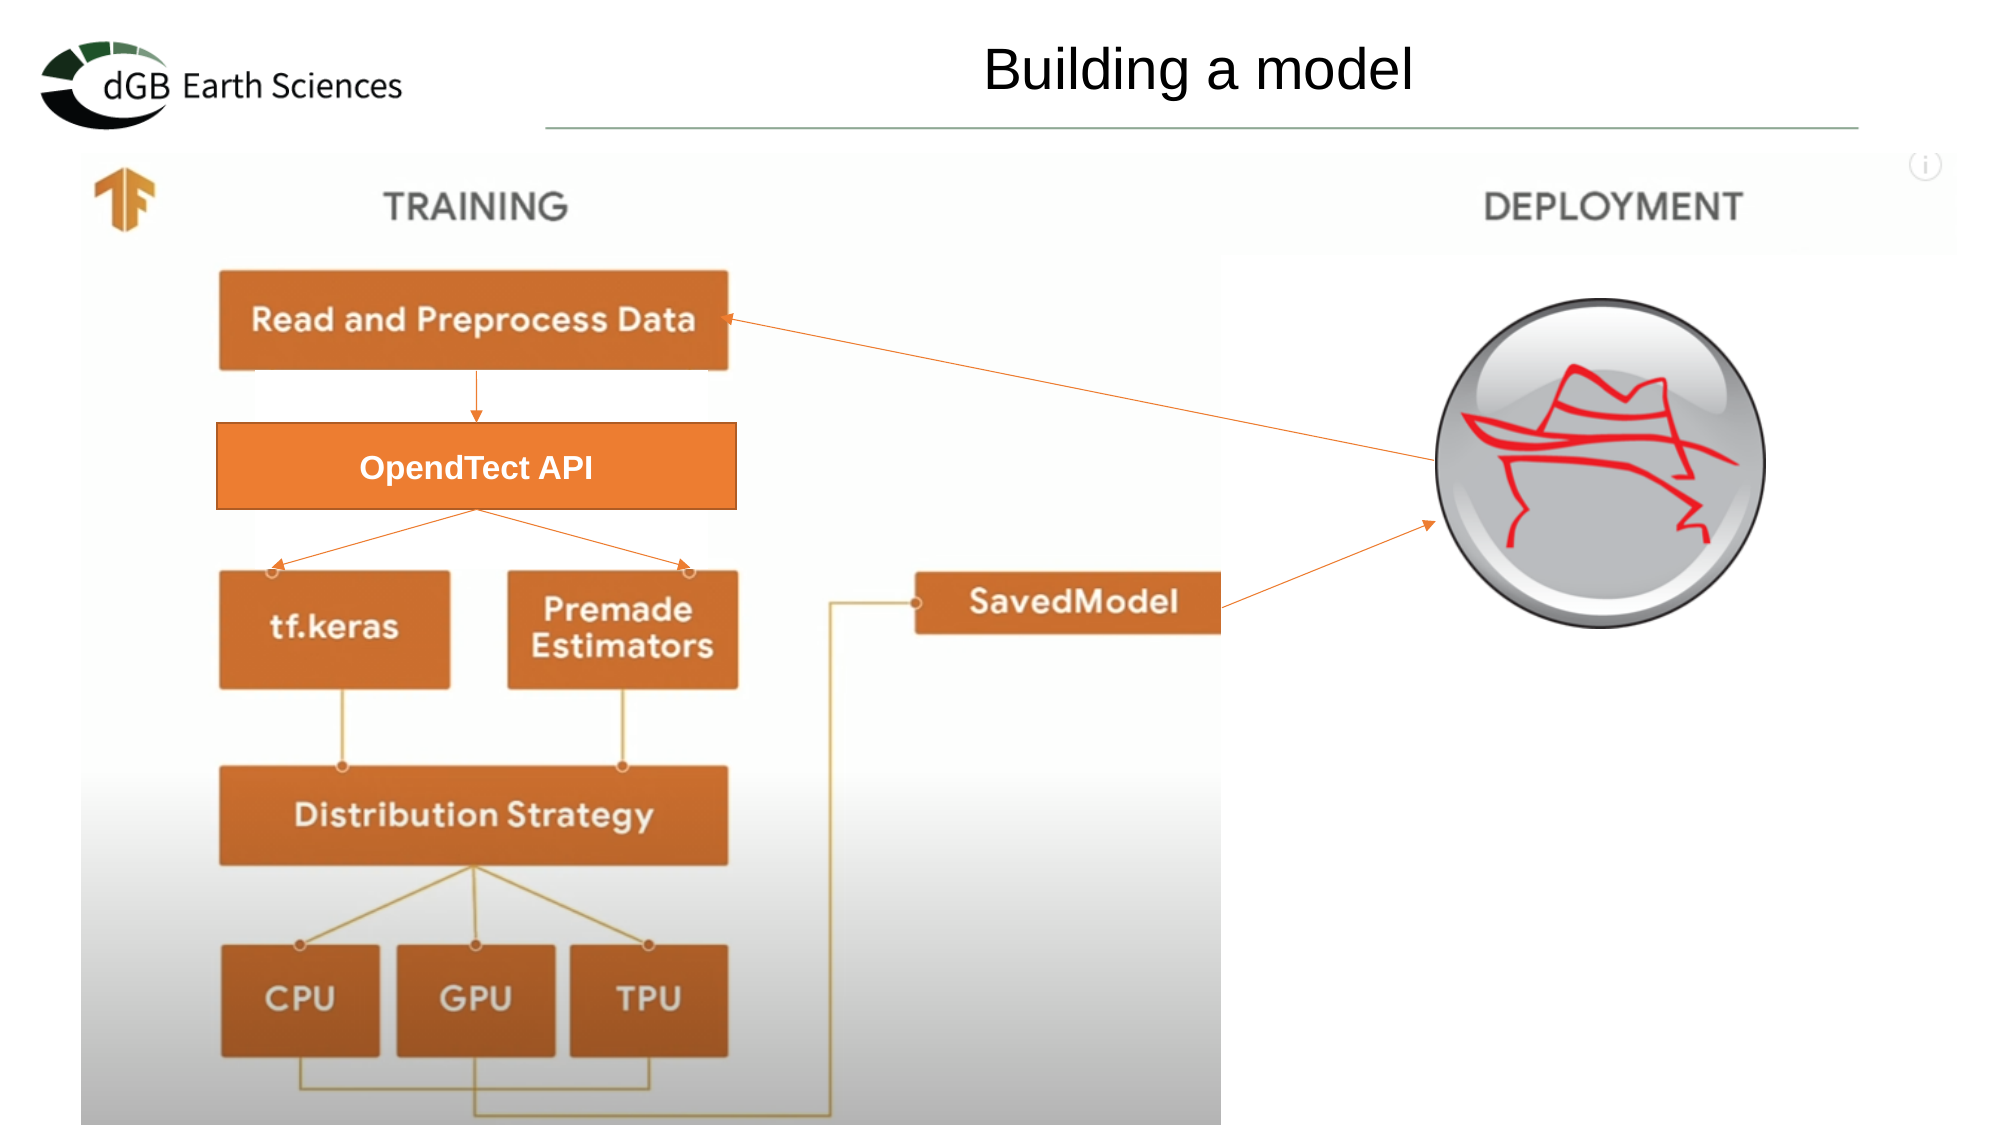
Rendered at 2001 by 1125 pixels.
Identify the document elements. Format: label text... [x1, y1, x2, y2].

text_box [1221, 521, 1436, 608]
title Building a model [534, 0, 1864, 153]
picture [0, 0, 2001, 1125]
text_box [271, 509, 476, 568]
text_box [720, 316, 1435, 461]
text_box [476, 509, 691, 568]
